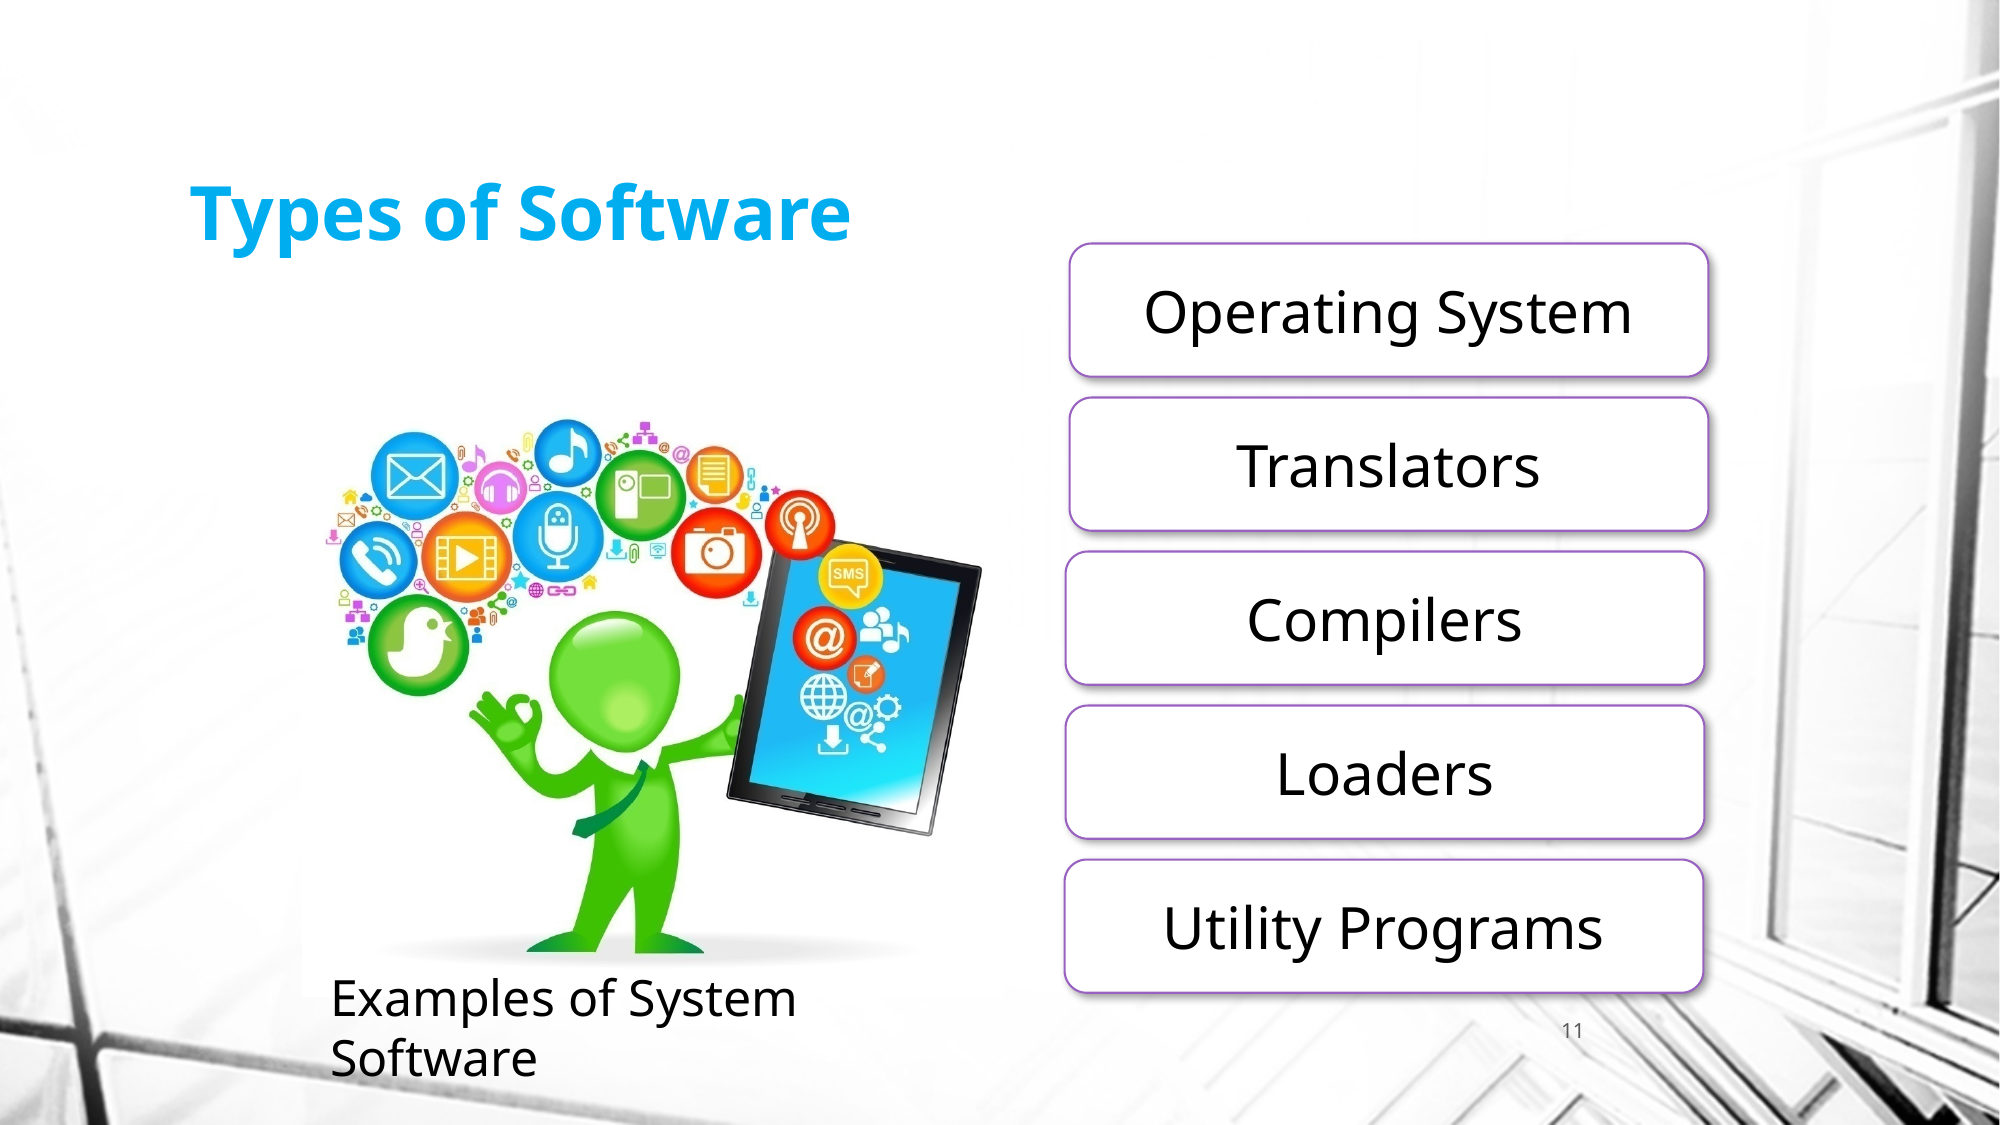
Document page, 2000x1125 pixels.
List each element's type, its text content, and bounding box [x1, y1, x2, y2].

text_box Operating System [1069, 243, 1709, 377]
title Types of Software [174, 87, 1600, 263]
text_box Loaders [1065, 705, 1705, 839]
picture [0, 0, 2000, 1125]
text_box Translators [1069, 397, 1709, 531]
text_box Compilers [1065, 551, 1705, 685]
text_box Examples of System Software [315, 1006, 991, 1094]
text_box Utility Programs [1064, 859, 1704, 993]
slide_number 11 [1399, 1009, 1600, 1055]
